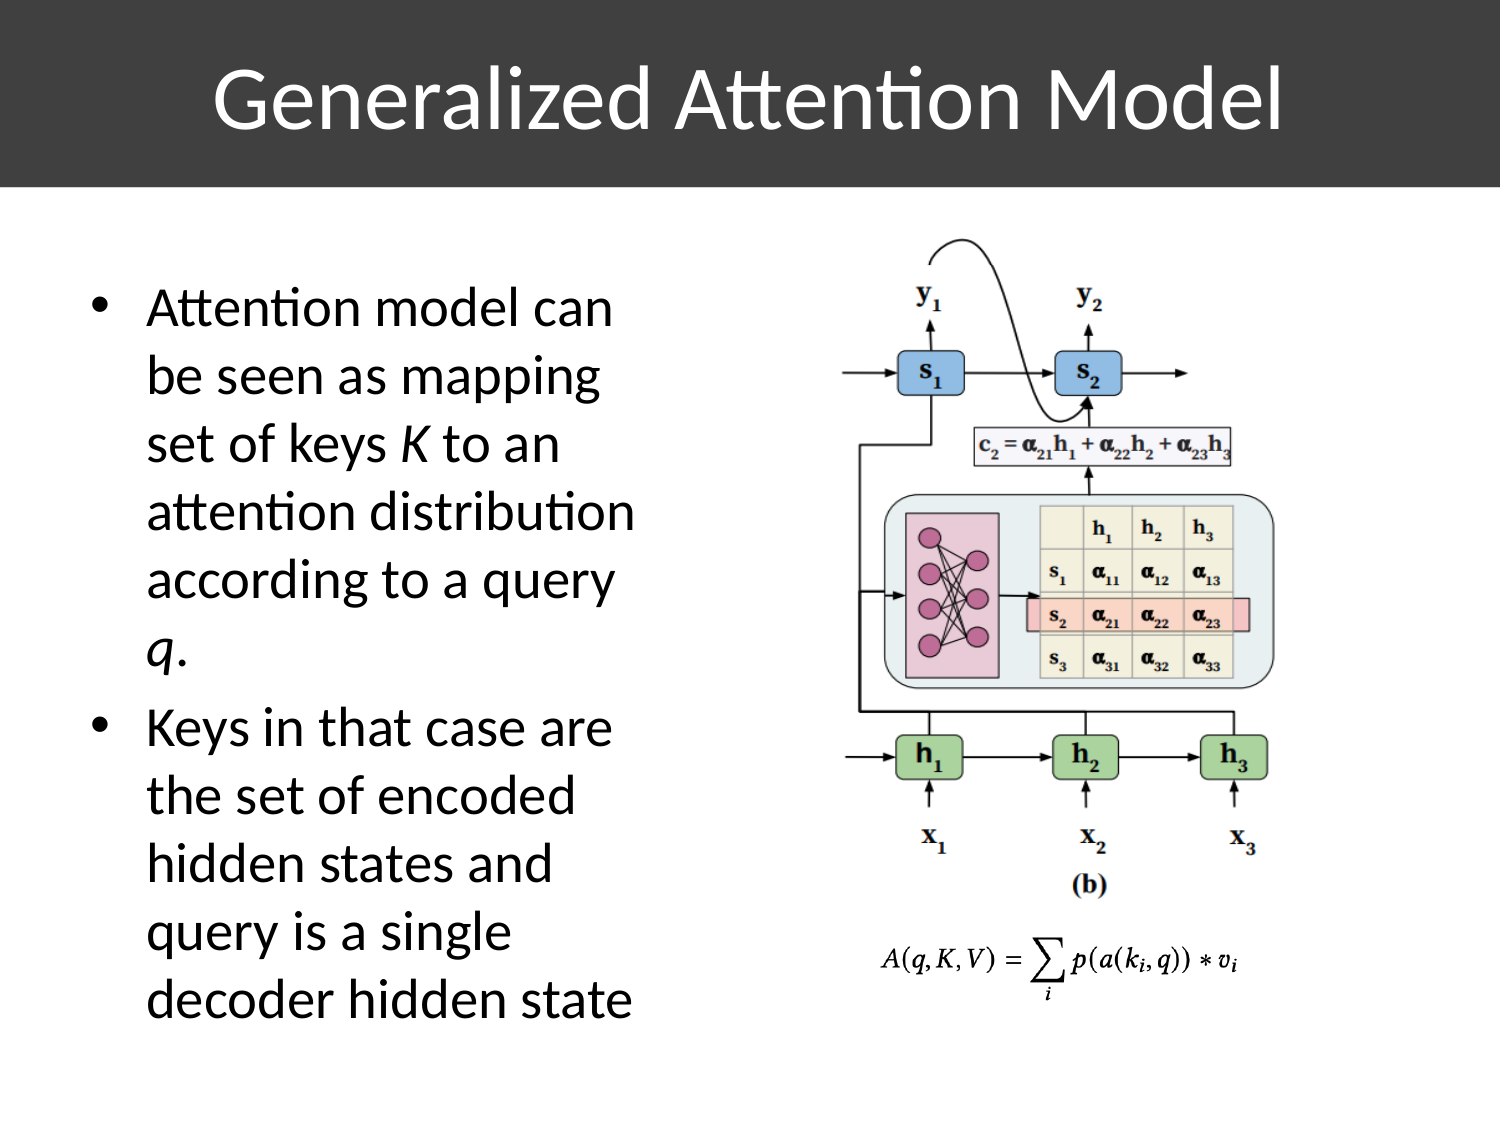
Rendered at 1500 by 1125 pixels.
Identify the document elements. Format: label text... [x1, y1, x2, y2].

picture [876, 934, 1246, 1009]
picture [820, 206, 1302, 916]
title Generalized Attention Model [0, 0, 1500, 188]
